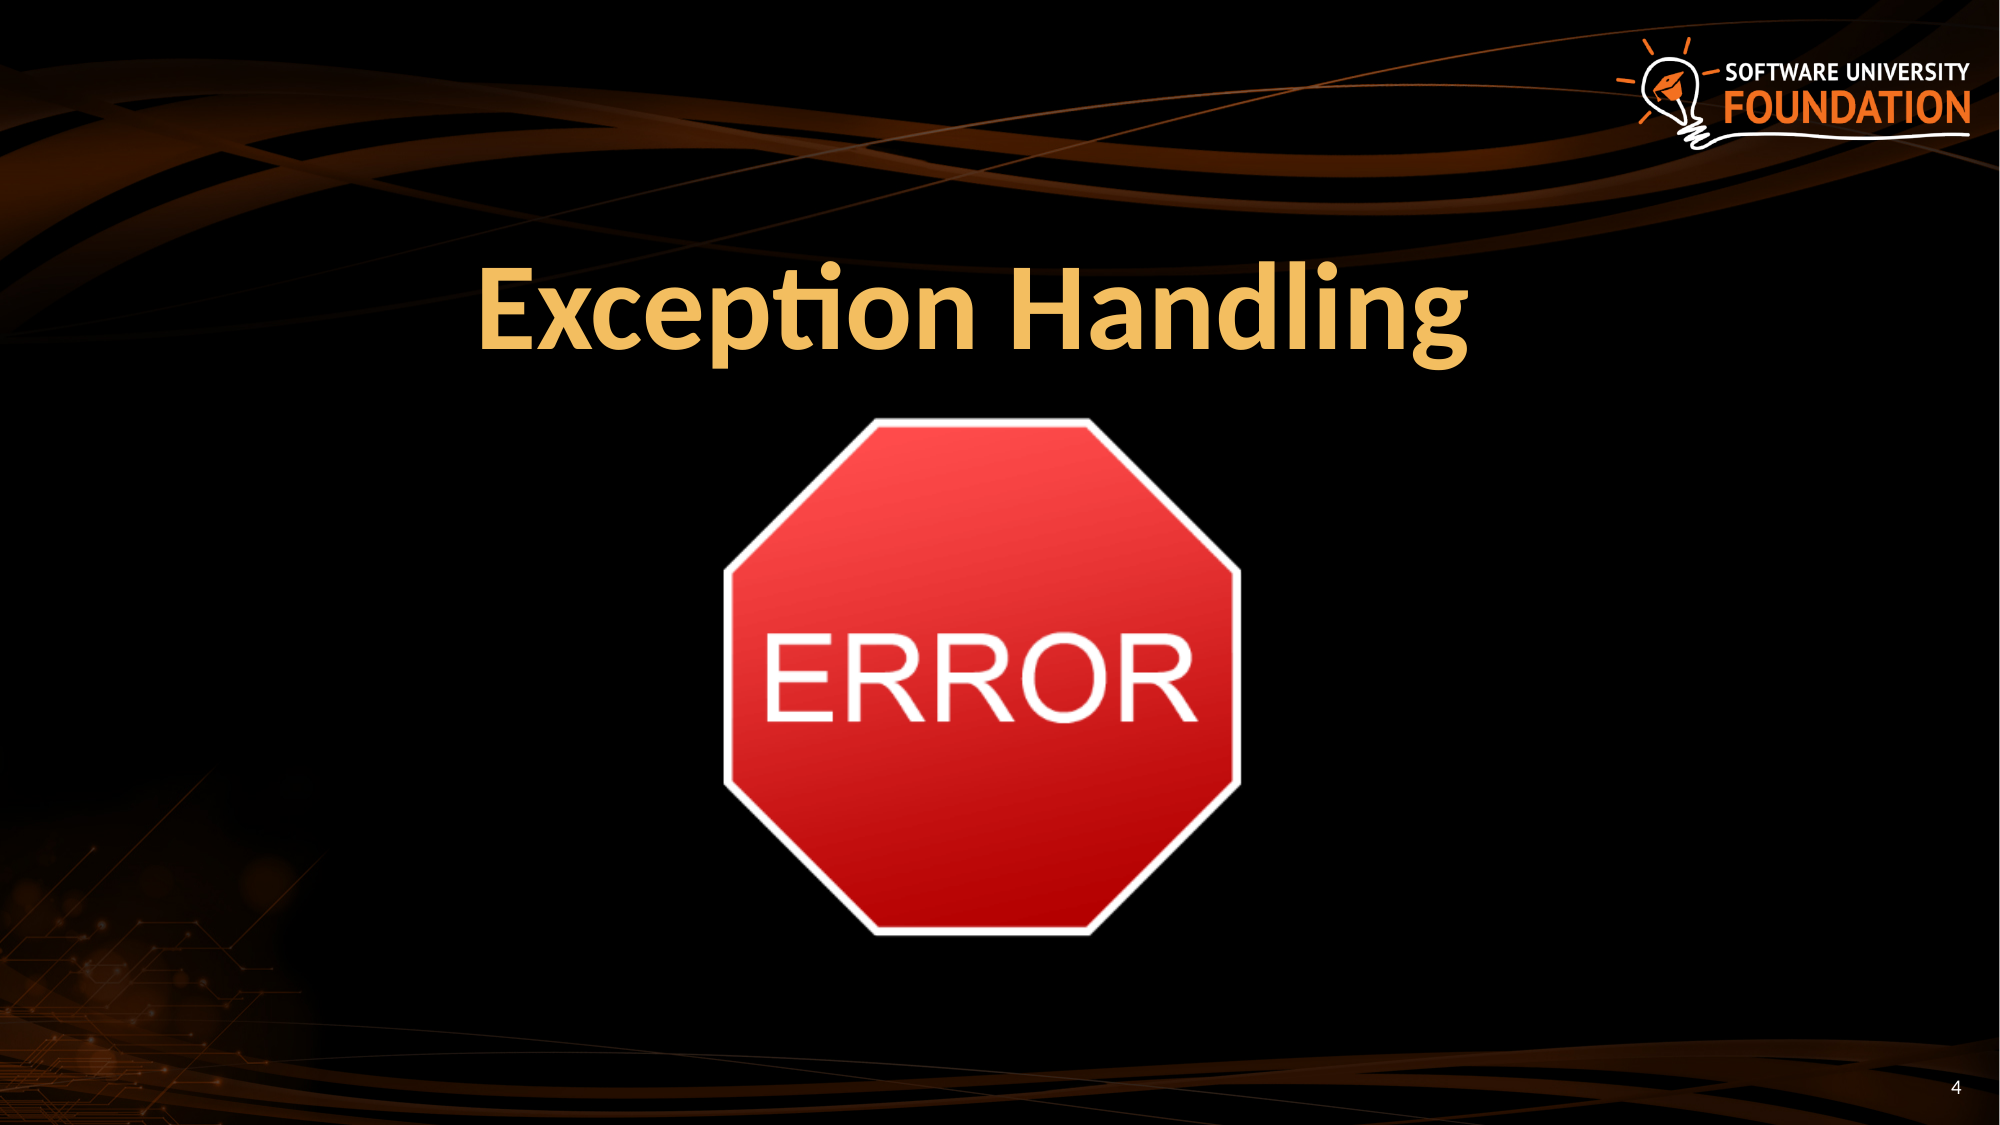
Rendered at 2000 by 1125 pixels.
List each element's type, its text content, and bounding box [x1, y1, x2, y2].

title Exception Handling [187, 217, 1759, 400]
picture [0, 0, 2000, 1125]
slide_number 4 [1897, 1070, 1968, 1103]
